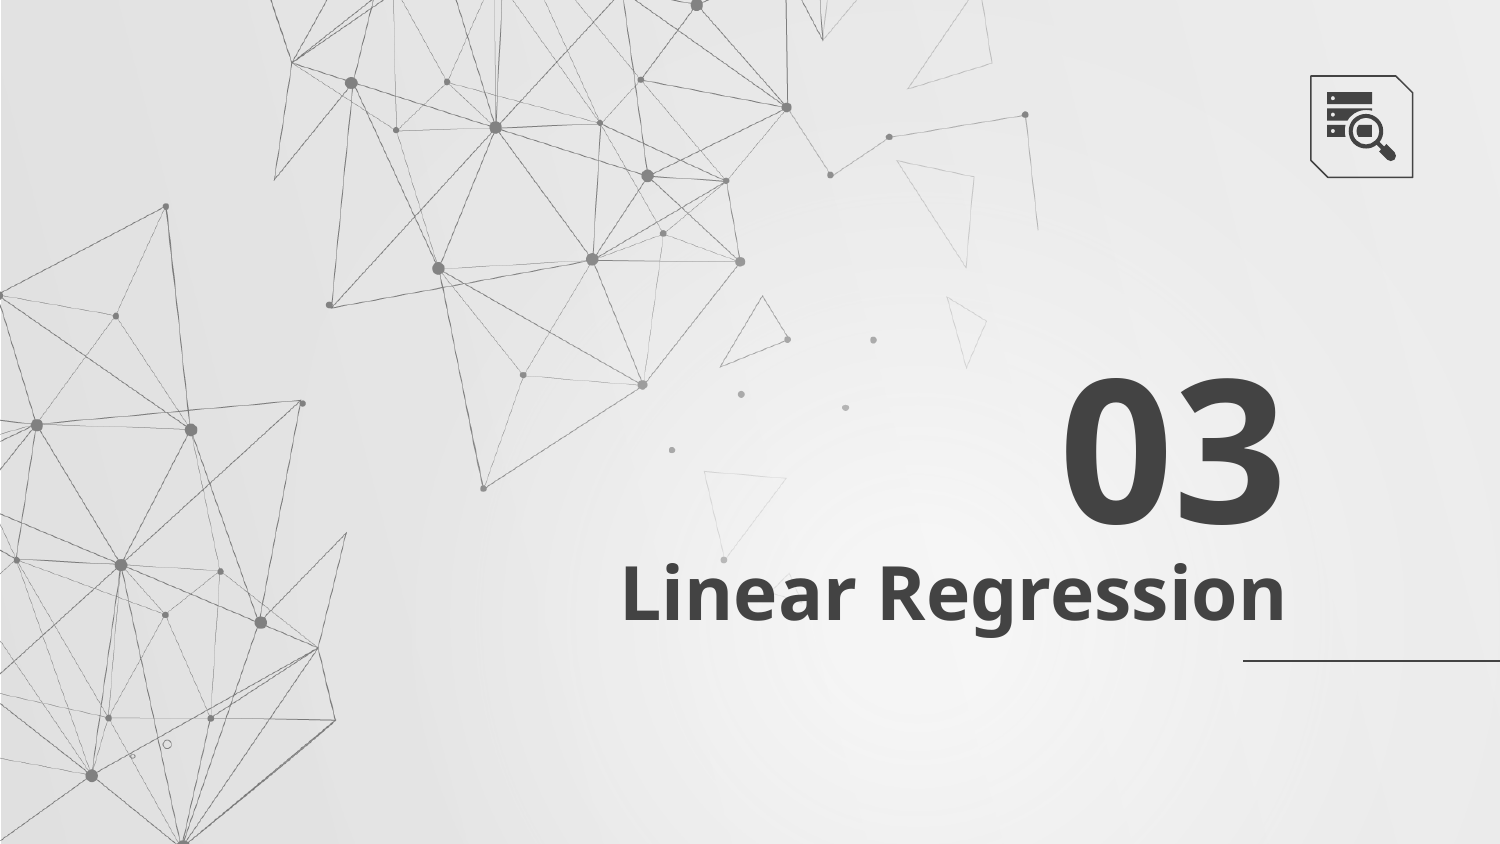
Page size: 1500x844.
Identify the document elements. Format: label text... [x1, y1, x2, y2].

title 03 [814, 381, 1304, 505]
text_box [1326, 91, 1397, 162]
text_box [1310, 76, 1413, 178]
picture [0, 0, 1500, 844]
title Linear Regression [450, 432, 1304, 748]
